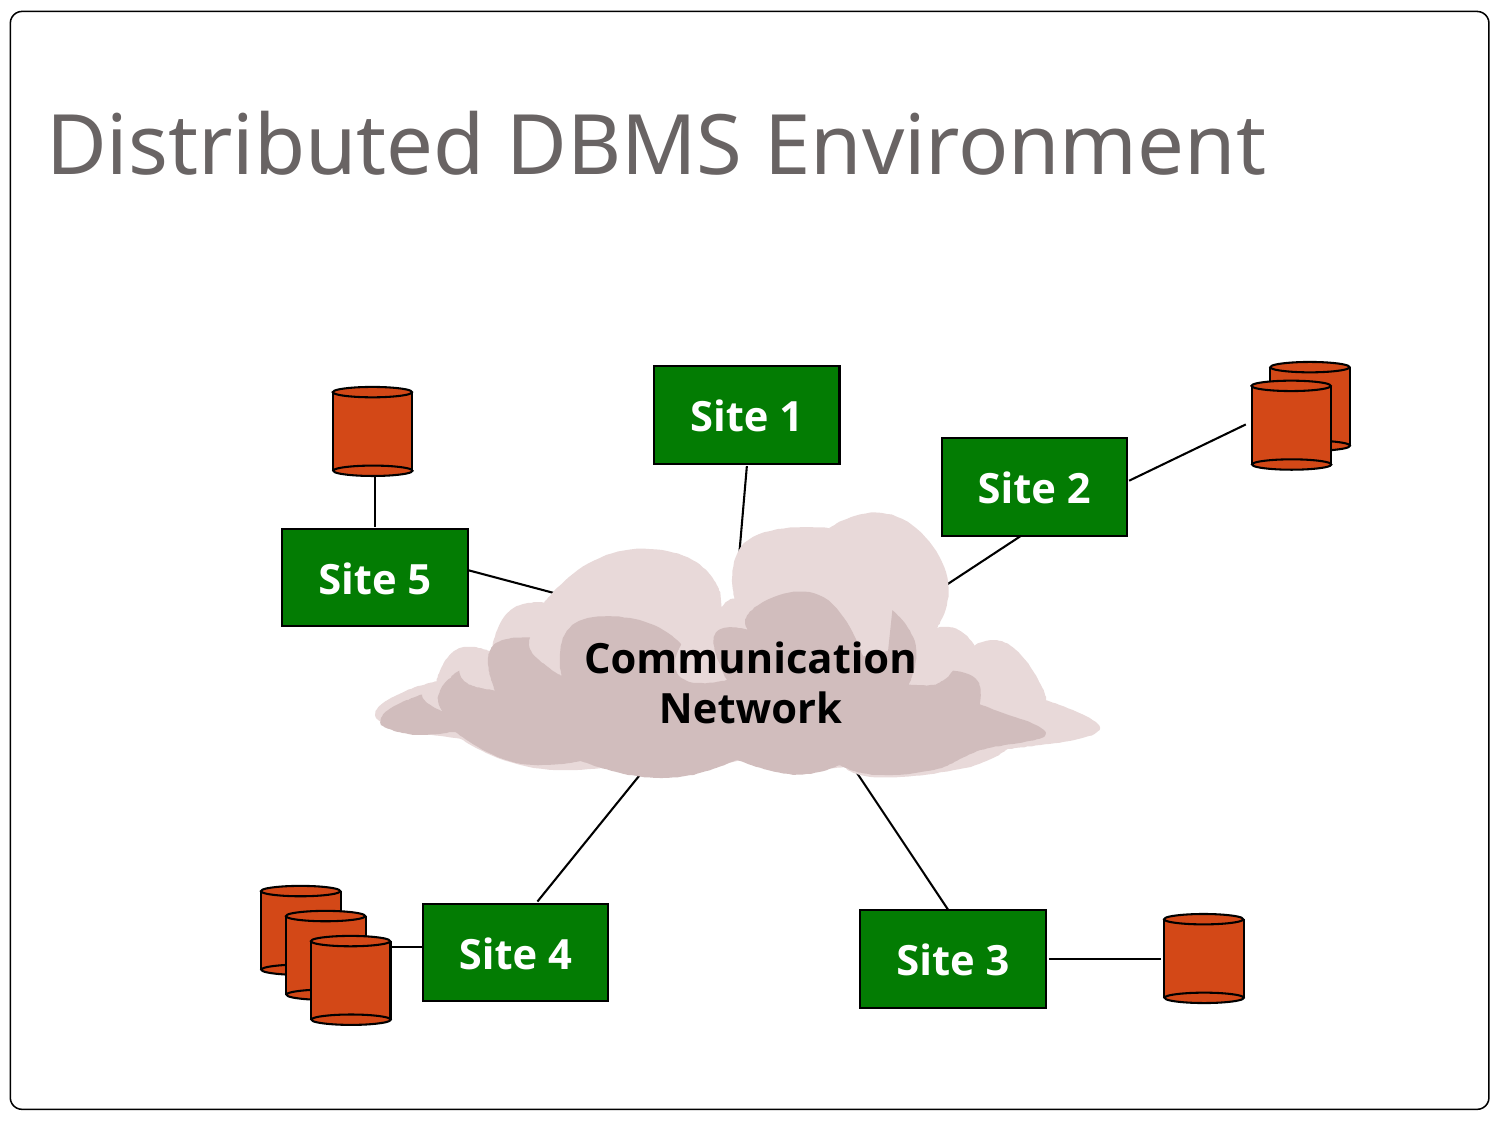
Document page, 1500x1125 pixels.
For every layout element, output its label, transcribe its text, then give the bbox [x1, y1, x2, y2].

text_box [849, 788, 951, 913]
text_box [737, 465, 748, 510]
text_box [1270, 361, 1351, 452]
text_box Site 3 [860, 909, 1046, 1008]
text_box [285, 910, 366, 1001]
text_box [310, 935, 391, 1026]
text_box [1163, 913, 1244, 1004]
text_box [537, 788, 651, 902]
title Distributed DBMS Environment [31, 18, 1400, 207]
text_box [260, 885, 341, 976]
text_box Site 2 [941, 437, 1128, 536]
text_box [1251, 380, 1332, 470]
text_box Site 1 [654, 366, 840, 464]
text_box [332, 386, 413, 477]
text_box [374, 512, 1101, 779]
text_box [1128, 424, 1247, 481]
text_box Site 4 [422, 903, 609, 1002]
text_box Site 5 [282, 528, 369, 627]
